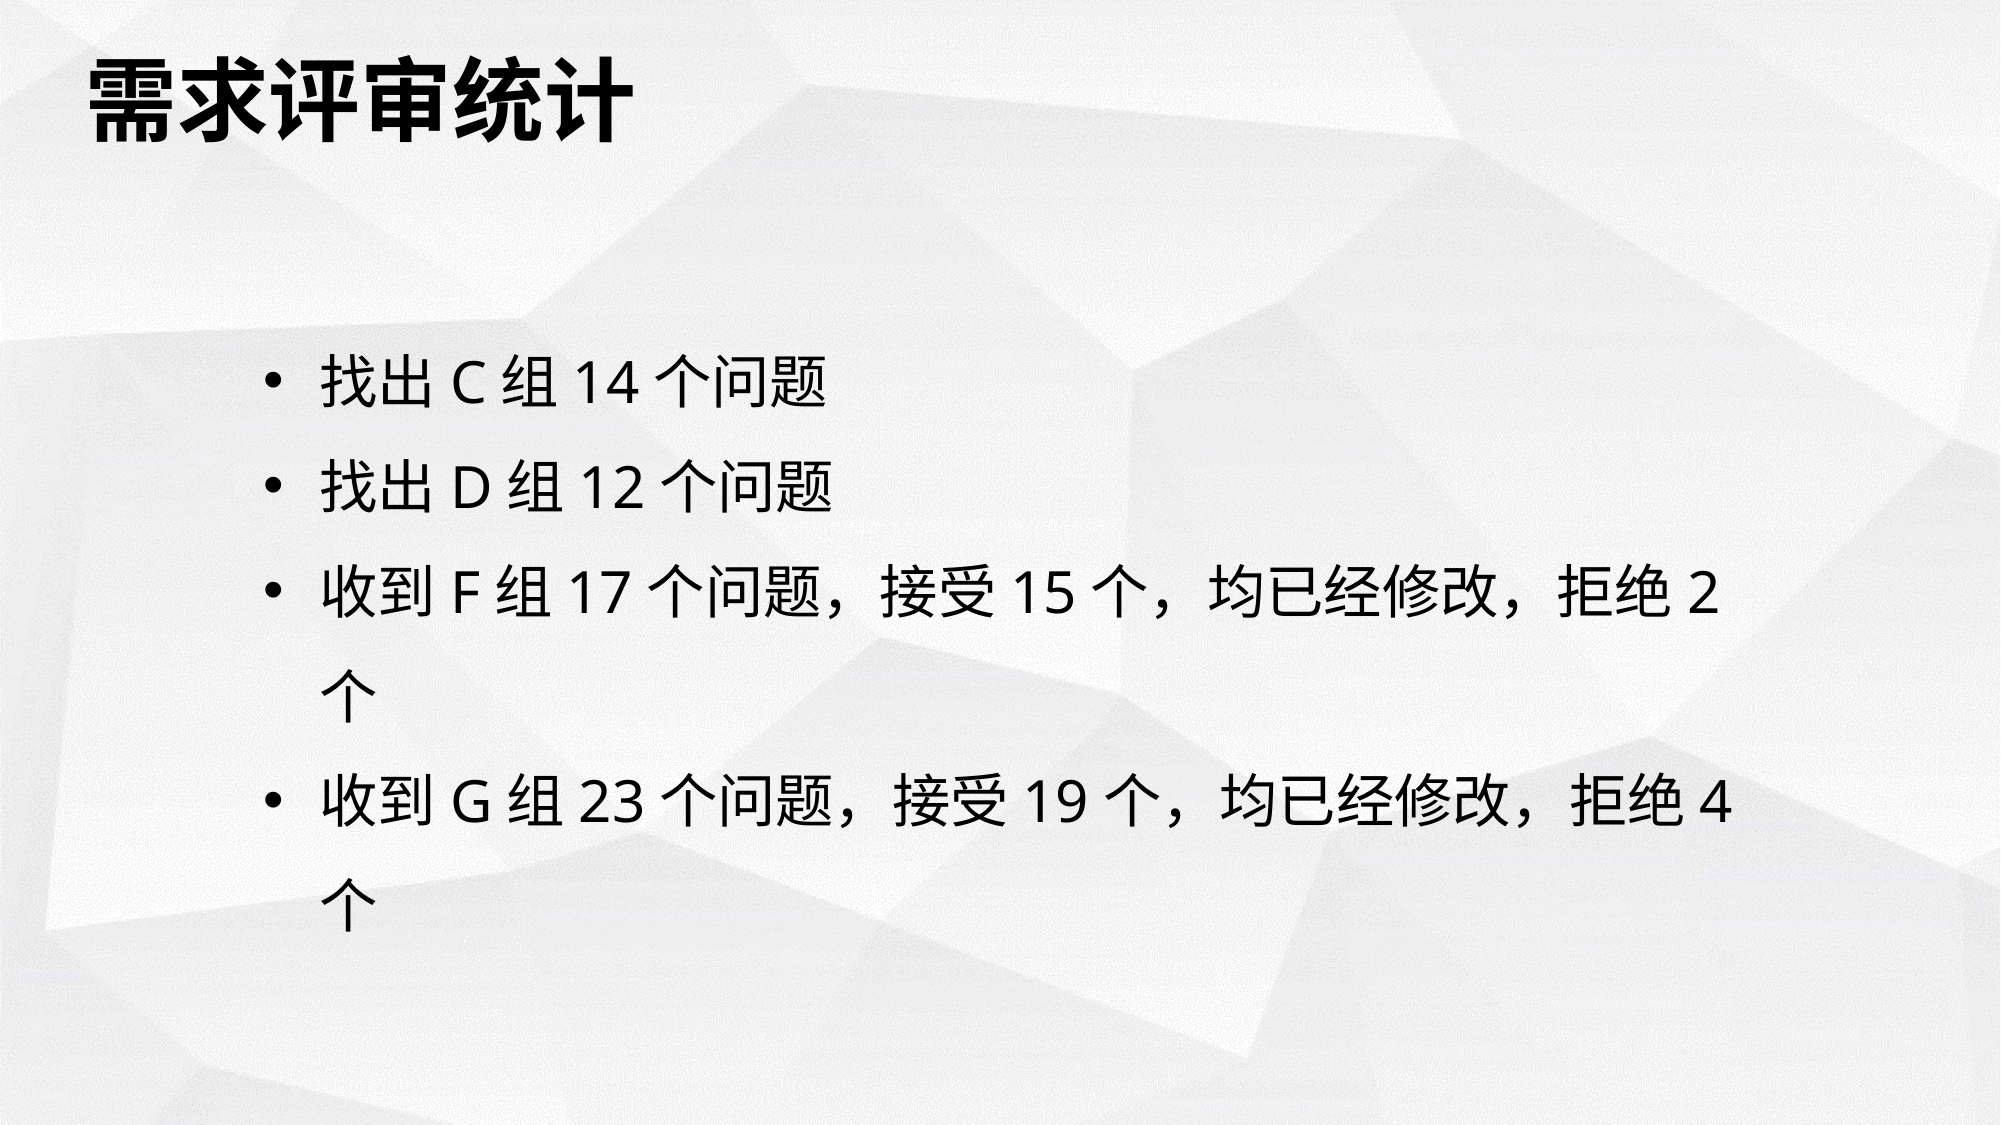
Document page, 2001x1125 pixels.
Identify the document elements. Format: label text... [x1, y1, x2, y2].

picture [0, 0, 2001, 1125]
text_box 找出C组14个问题 找出D组12个问题 收到F组17个问题，接受15个，均已经修改，拒绝2个 收到G组23个问题，接受19个，均已经修改，拒绝4个 [248, 302, 1752, 947]
text_box 需求评审统计 [70, 35, 843, 162]
